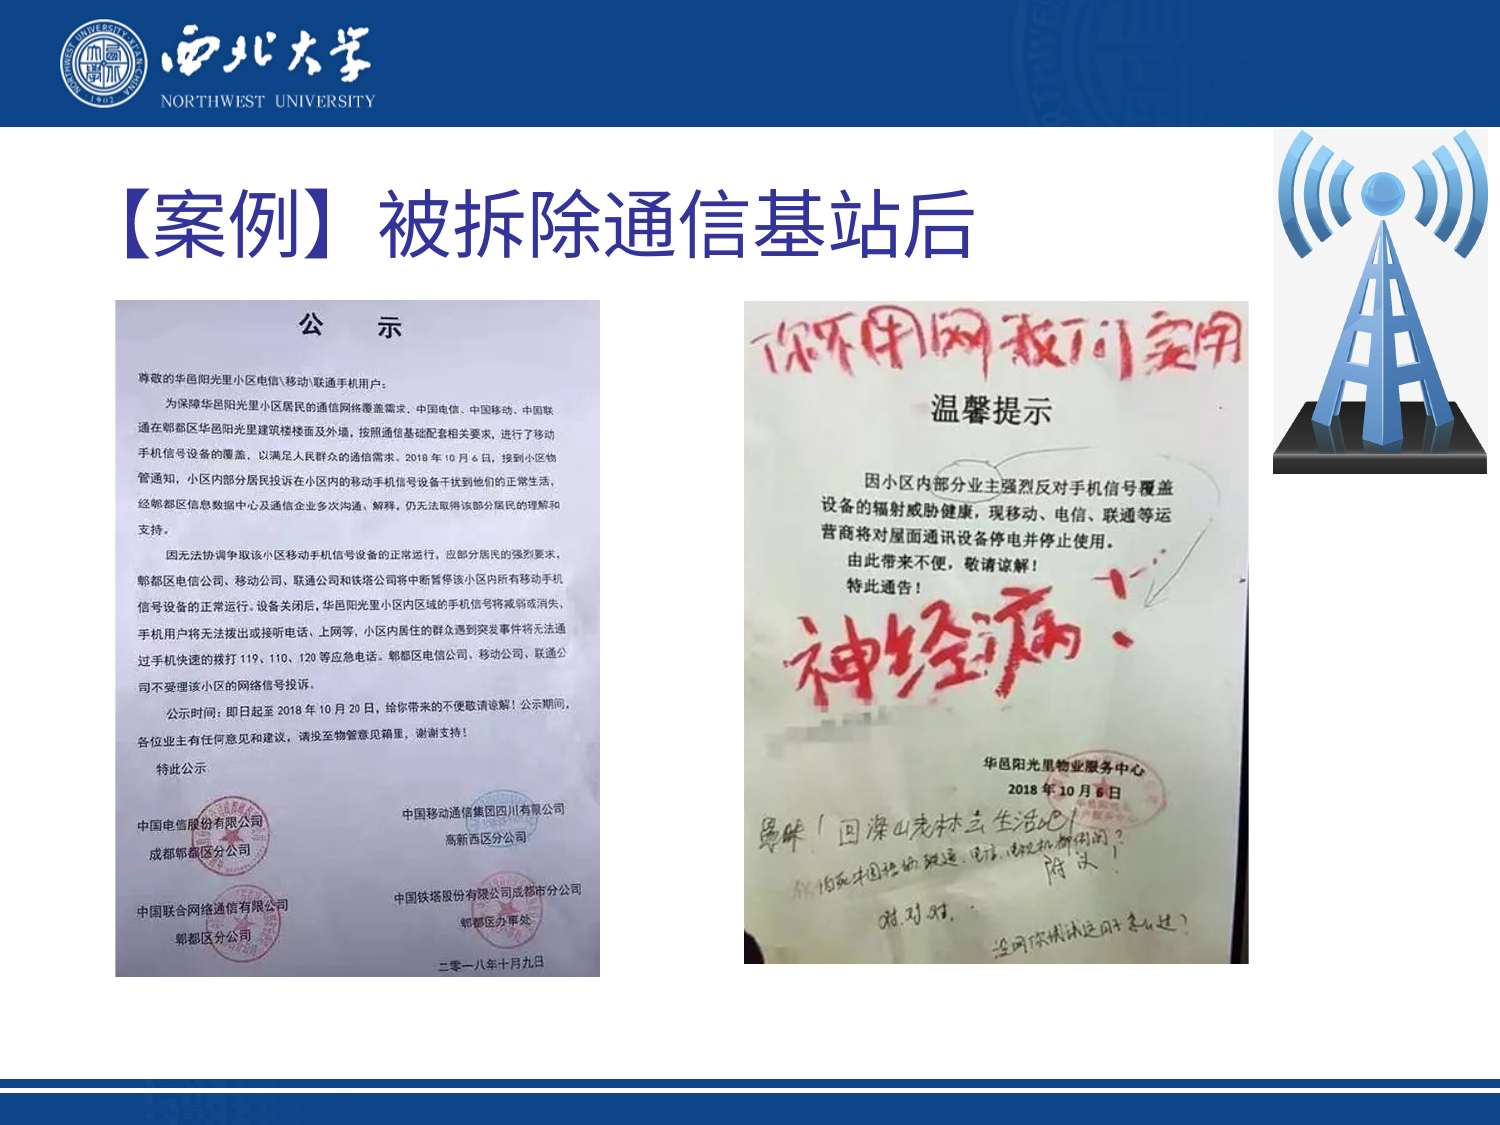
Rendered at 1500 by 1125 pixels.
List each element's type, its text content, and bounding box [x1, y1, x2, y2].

picture [115, 299, 601, 977]
picture [743, 300, 1249, 964]
picture [0, 0, 1500, 127]
picture [1272, 128, 1488, 474]
picture [0, 1079, 1500, 1088]
title 【案例】被拆除通信基站后 [62, 137, 1267, 275]
picture [0, 1093, 1500, 1125]
